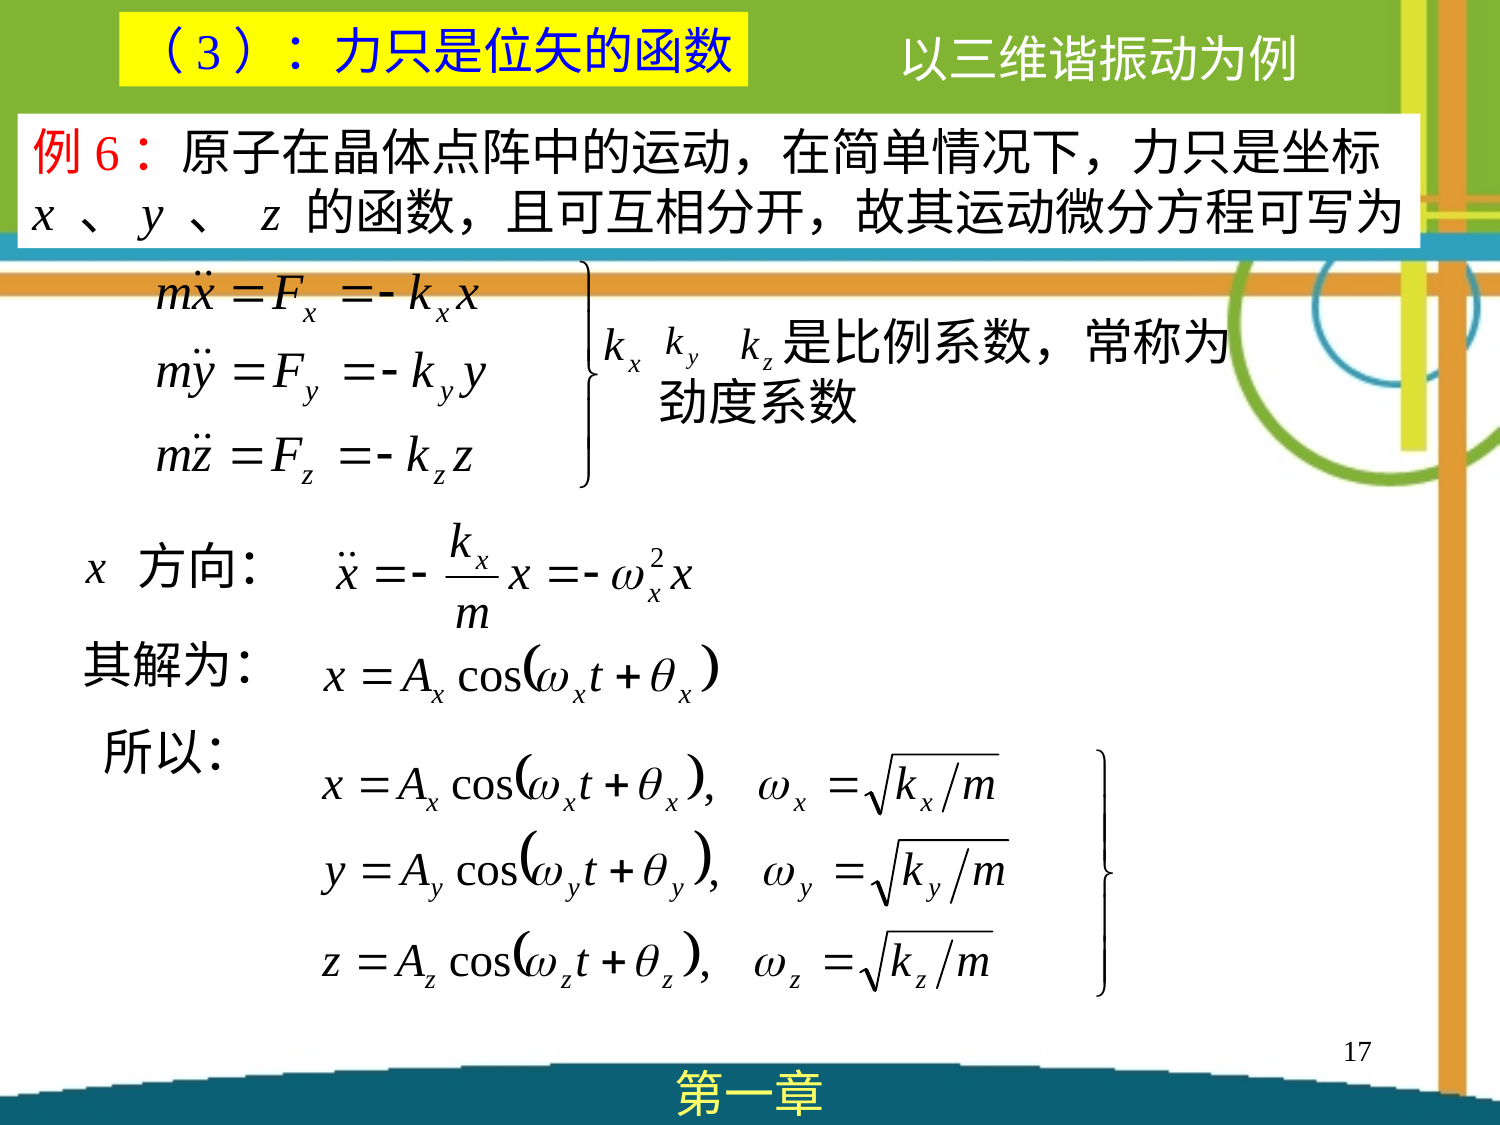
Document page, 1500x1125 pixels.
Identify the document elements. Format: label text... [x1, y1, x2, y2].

text_box 其解为： [67, 625, 354, 701]
text_box 例6：原子在晶体点阵中的运动，在简单情况下，力只是坐标 x 、y 、 z 的函数，且可互相分开，故其运动微分方程可写为 [17, 113, 1421, 249]
slide_number 17 [1074, 1025, 1388, 1100]
text_box 所以： [88, 713, 311, 788]
text_box 方向： [76, 527, 326, 602]
text_box 是比例系数，常称为劲度系数 [643, 302, 1257, 438]
picture [0, 0, 1500, 1125]
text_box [596, 315, 780, 384]
text_box 以三维谐振动为例 [879, 19, 1317, 95]
